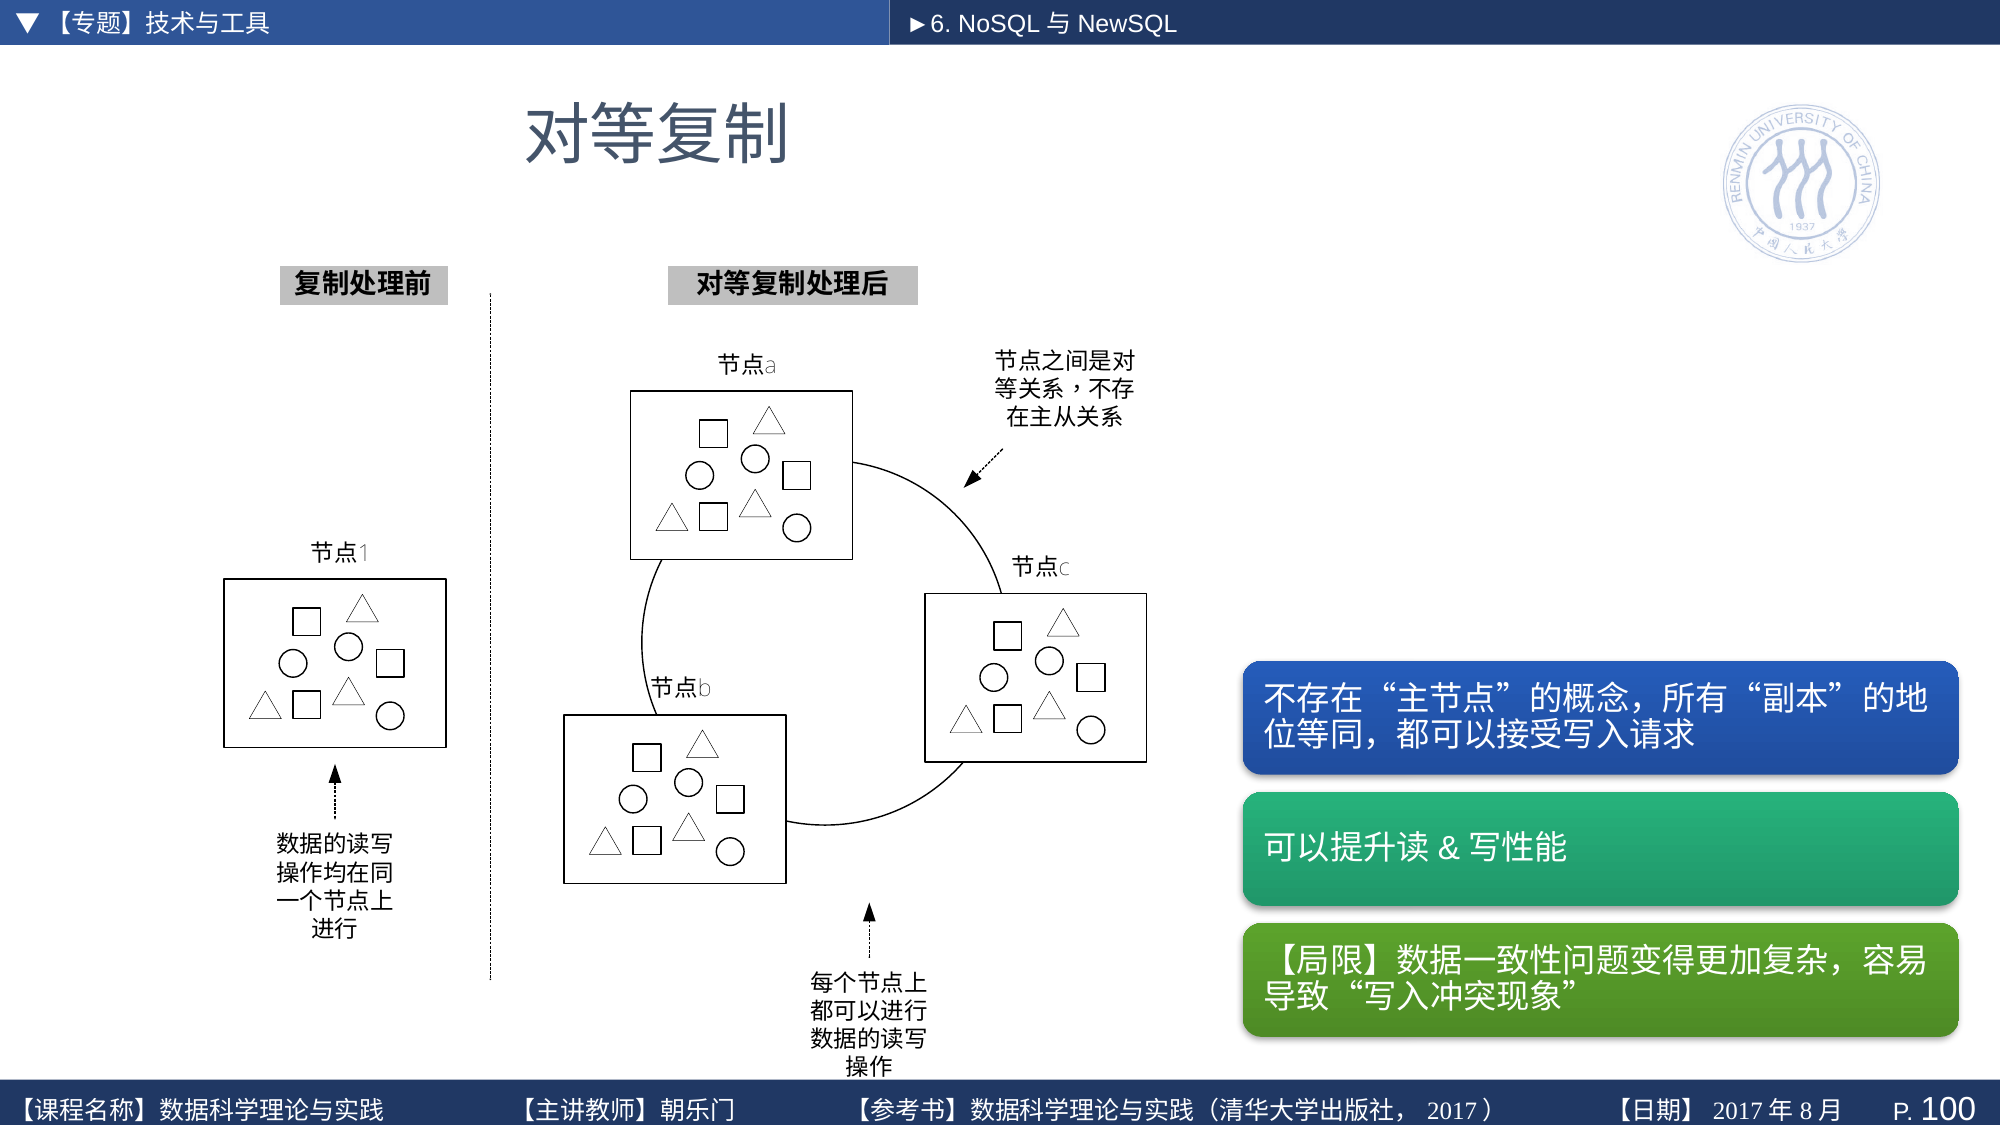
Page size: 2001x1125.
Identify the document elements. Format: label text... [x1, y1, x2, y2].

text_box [1242, 656, 1960, 1041]
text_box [220, 262, 1154, 1085]
list ▼【专题】技术与工具 [0, 0, 725, 43]
title 对等复制 [64, 64, 1249, 200]
list ►6. NoSQL与NewSQL [890, 0, 1249, 43]
